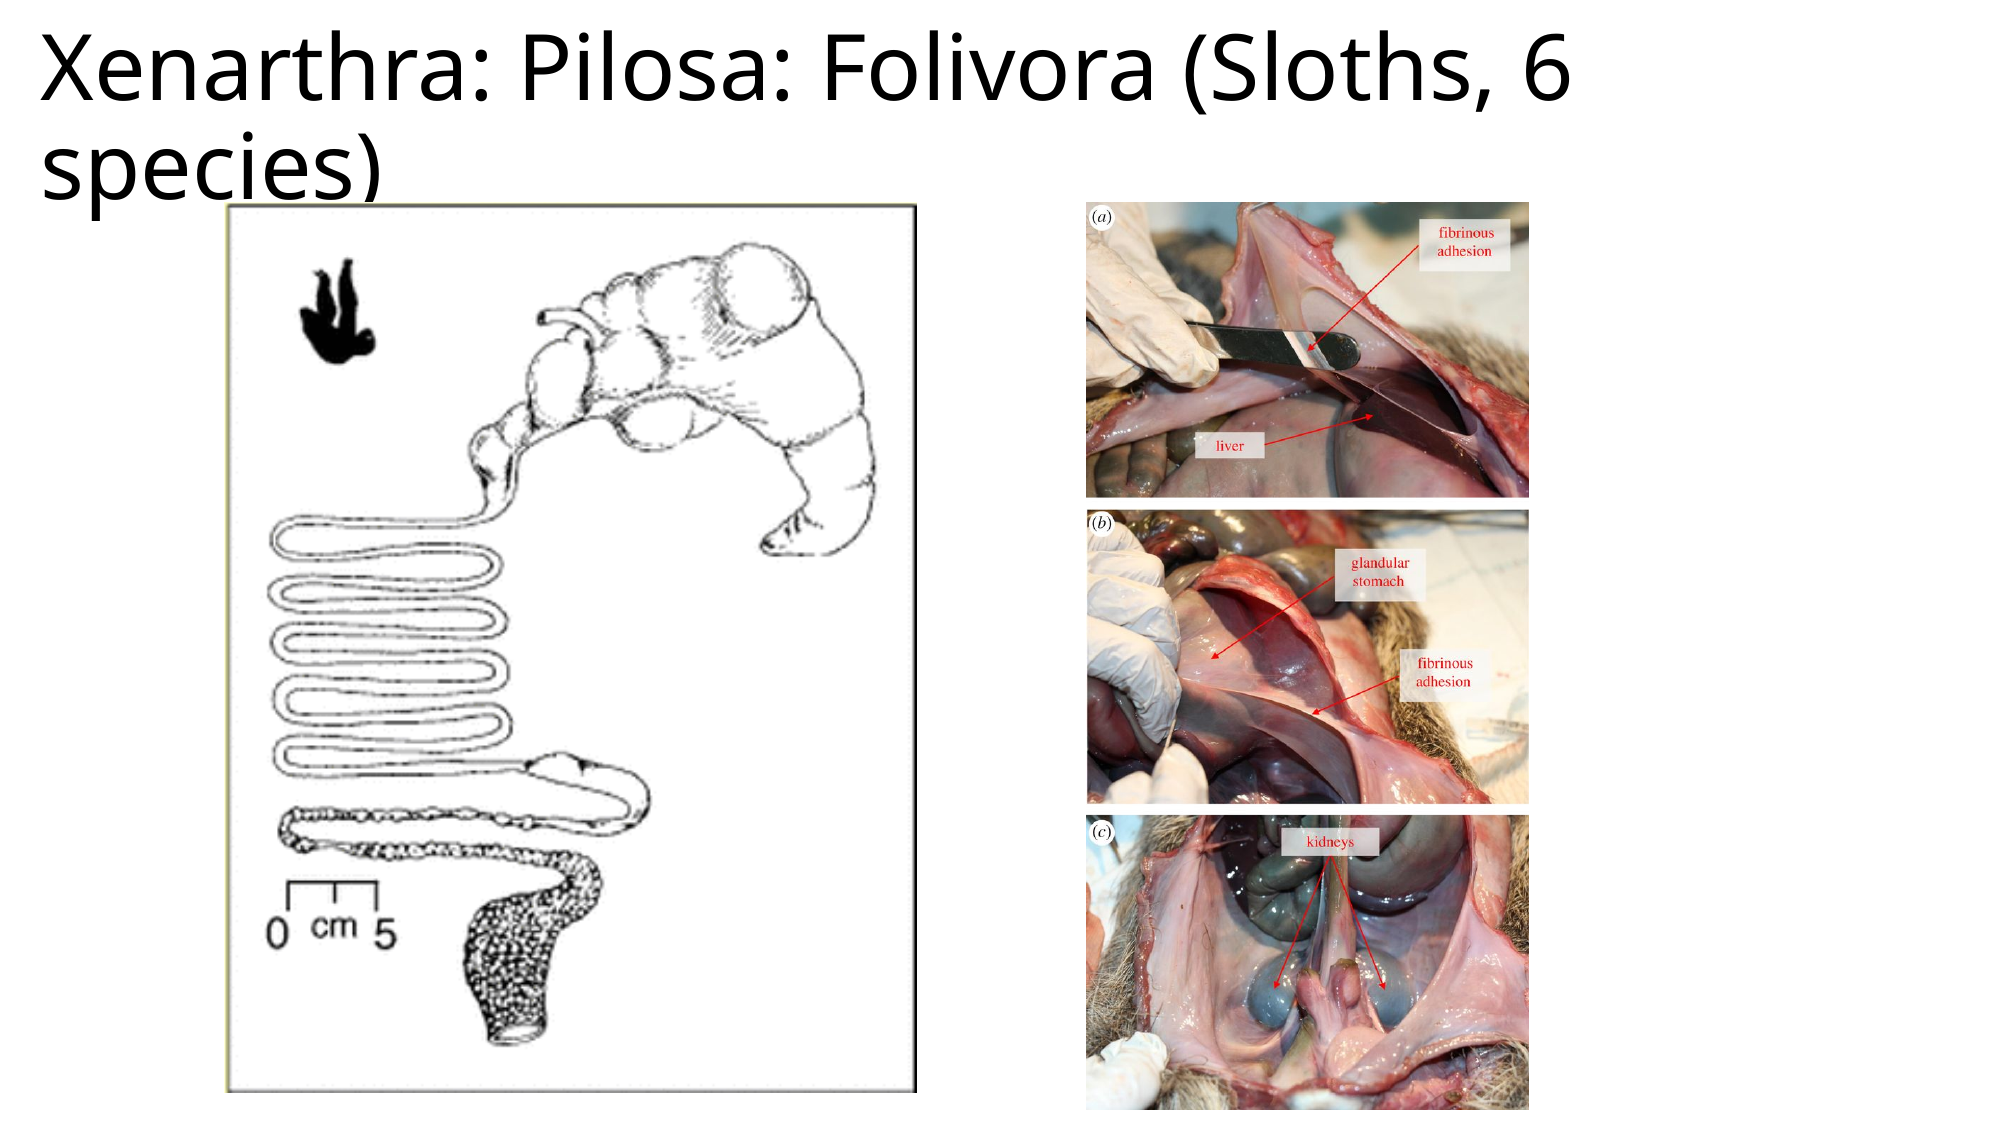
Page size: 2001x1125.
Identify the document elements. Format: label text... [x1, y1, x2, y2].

title Xenarthra: Pilosa: Folivora (Sloths, 6 species) [25, 11, 1751, 230]
picture [1086, 202, 1529, 1110]
picture [224, 202, 917, 1094]
